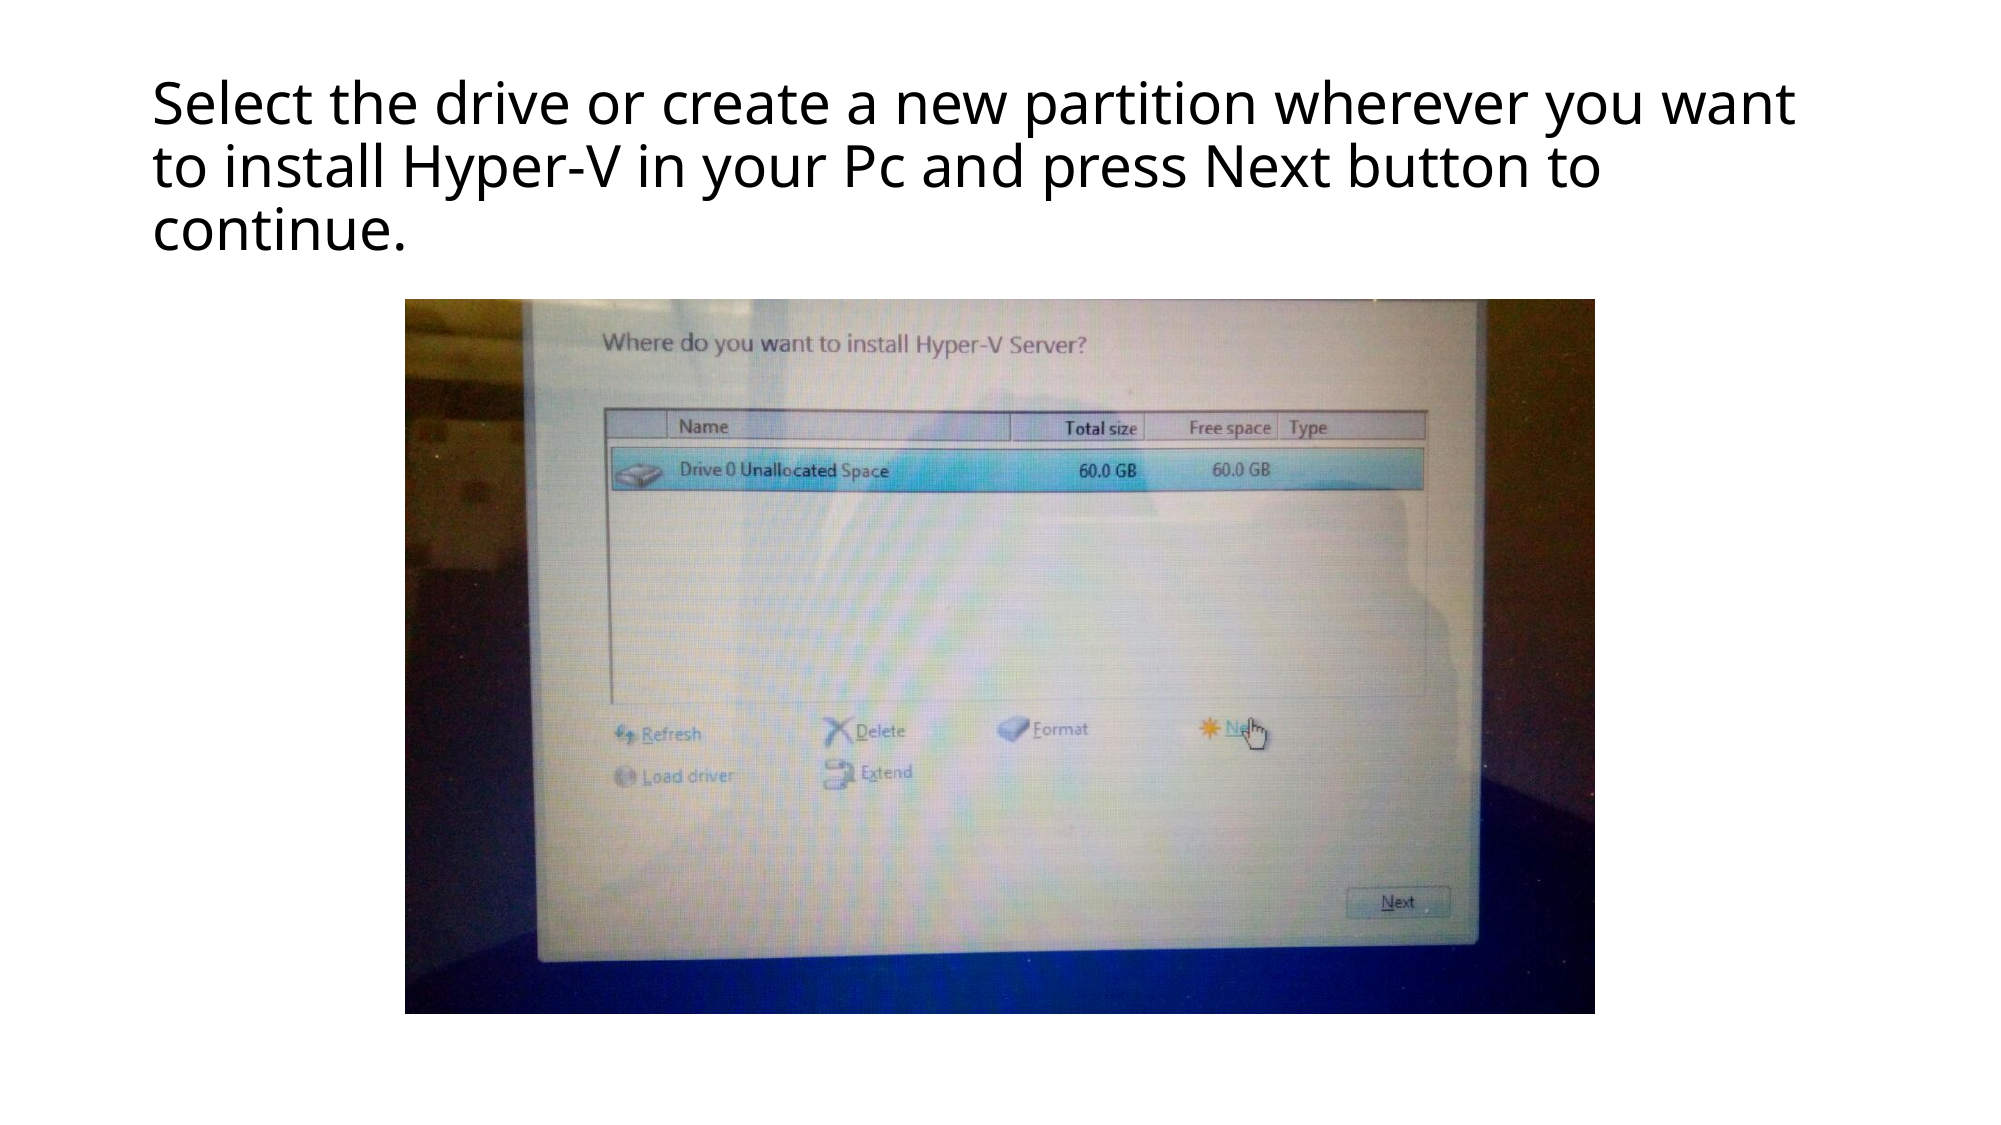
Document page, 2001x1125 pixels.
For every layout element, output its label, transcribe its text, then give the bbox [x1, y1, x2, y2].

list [405, 299, 1595, 1014]
title Select the drive or create a new partition wherever you want to install Hyper-V in your Pc and press Next button to continue. [137, 59, 1863, 278]
